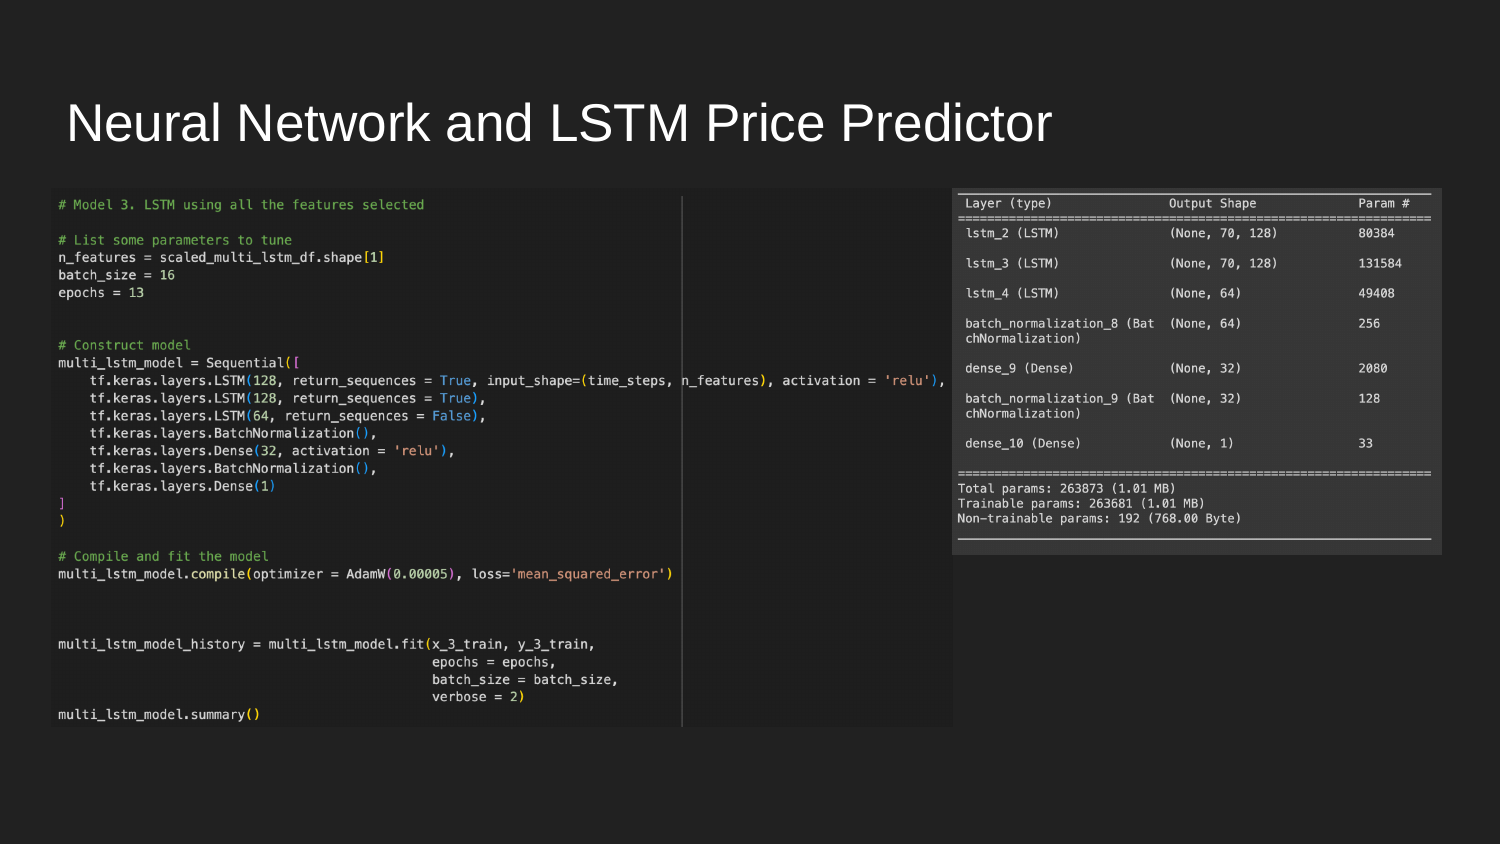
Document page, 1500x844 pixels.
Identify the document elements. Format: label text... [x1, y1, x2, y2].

title Neural Network and LSTM Price Predictor [51, 72, 1449, 167]
picture [50, 188, 1442, 728]
